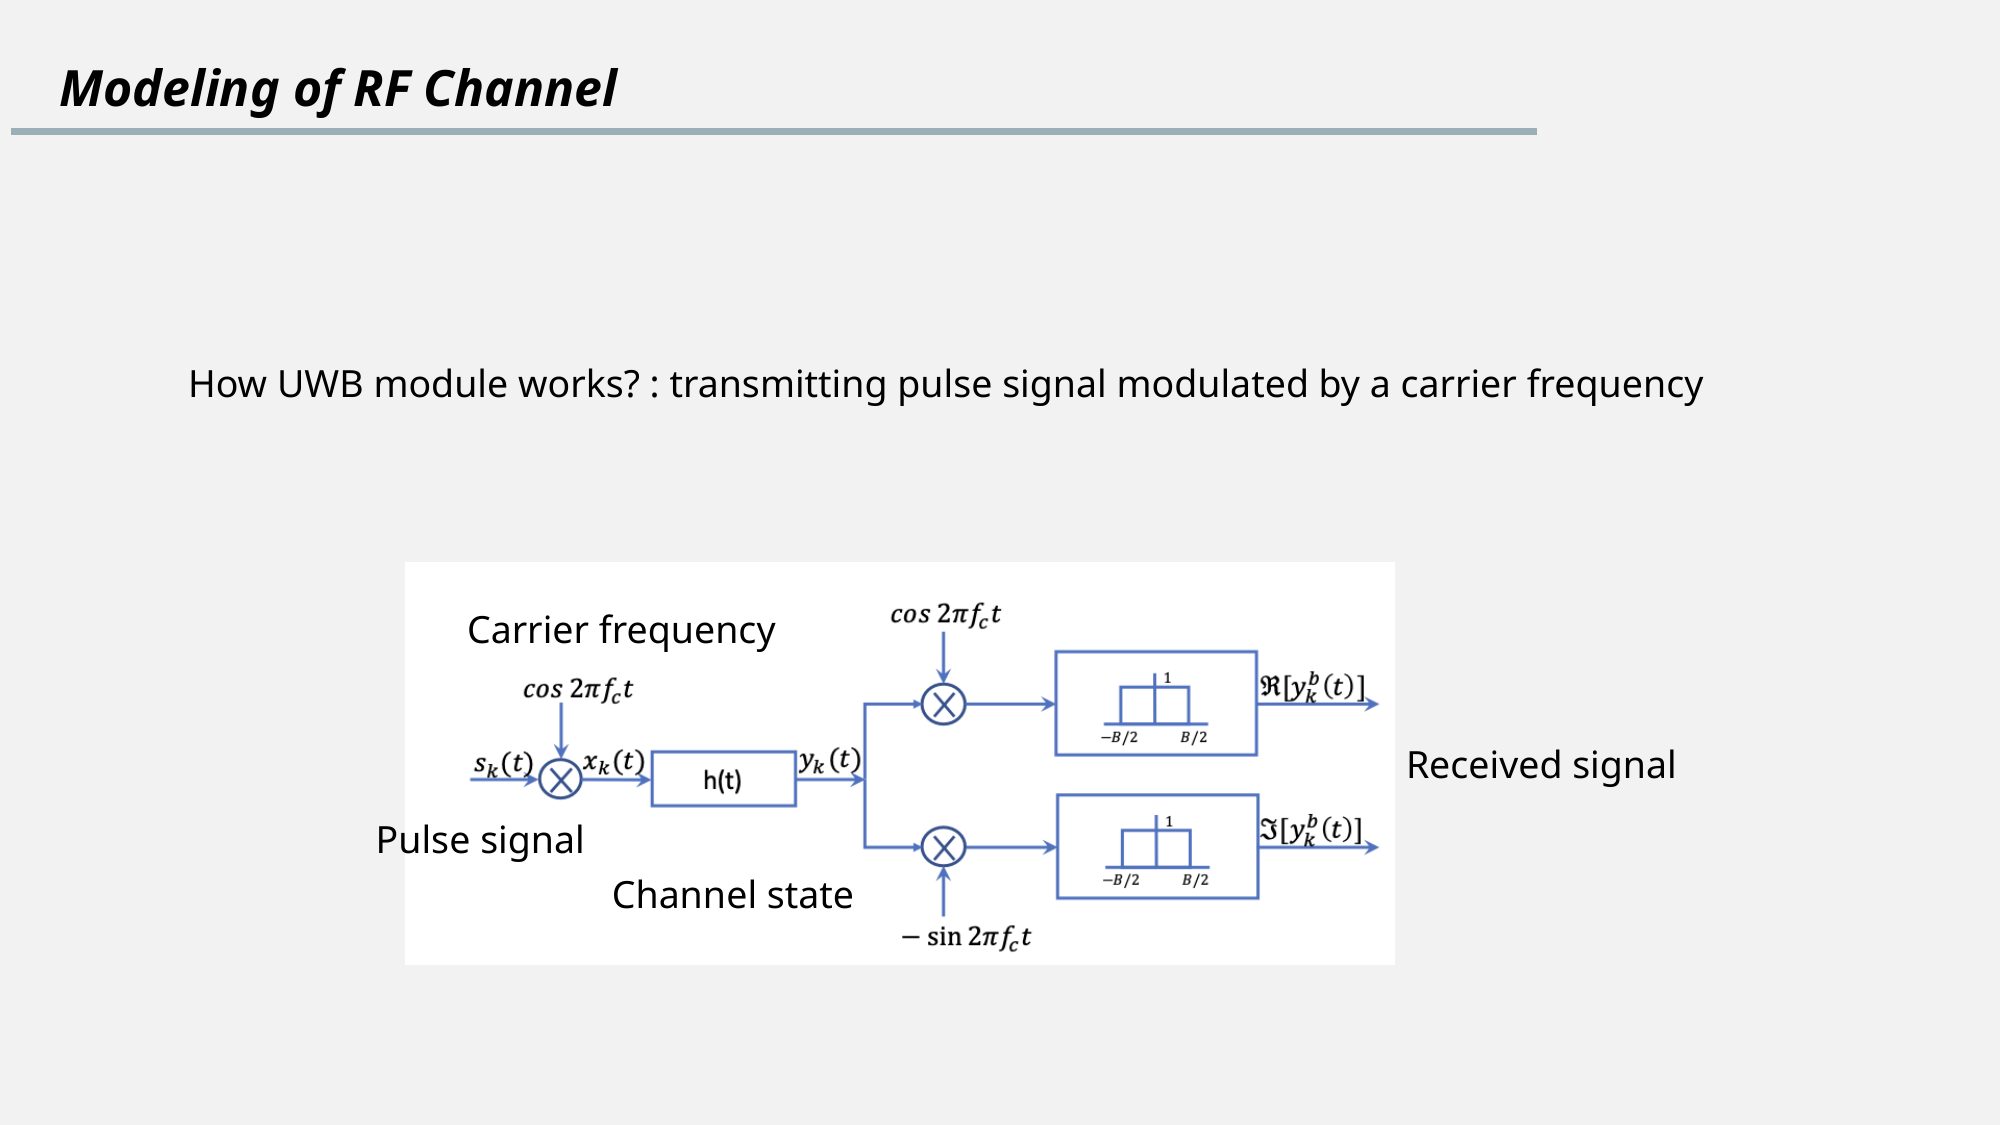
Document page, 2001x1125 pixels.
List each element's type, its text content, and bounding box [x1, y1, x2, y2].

text_box Modeling of RF Channel [45, 49, 633, 124]
picture [405, 562, 1395, 965]
text_box How UWB module works? : transmitting pulse signal modulated by a carrier frequency [173, 352, 1730, 412]
text_box Received signal [1395, 733, 1693, 793]
text_box Pulse signal [360, 809, 405, 869]
